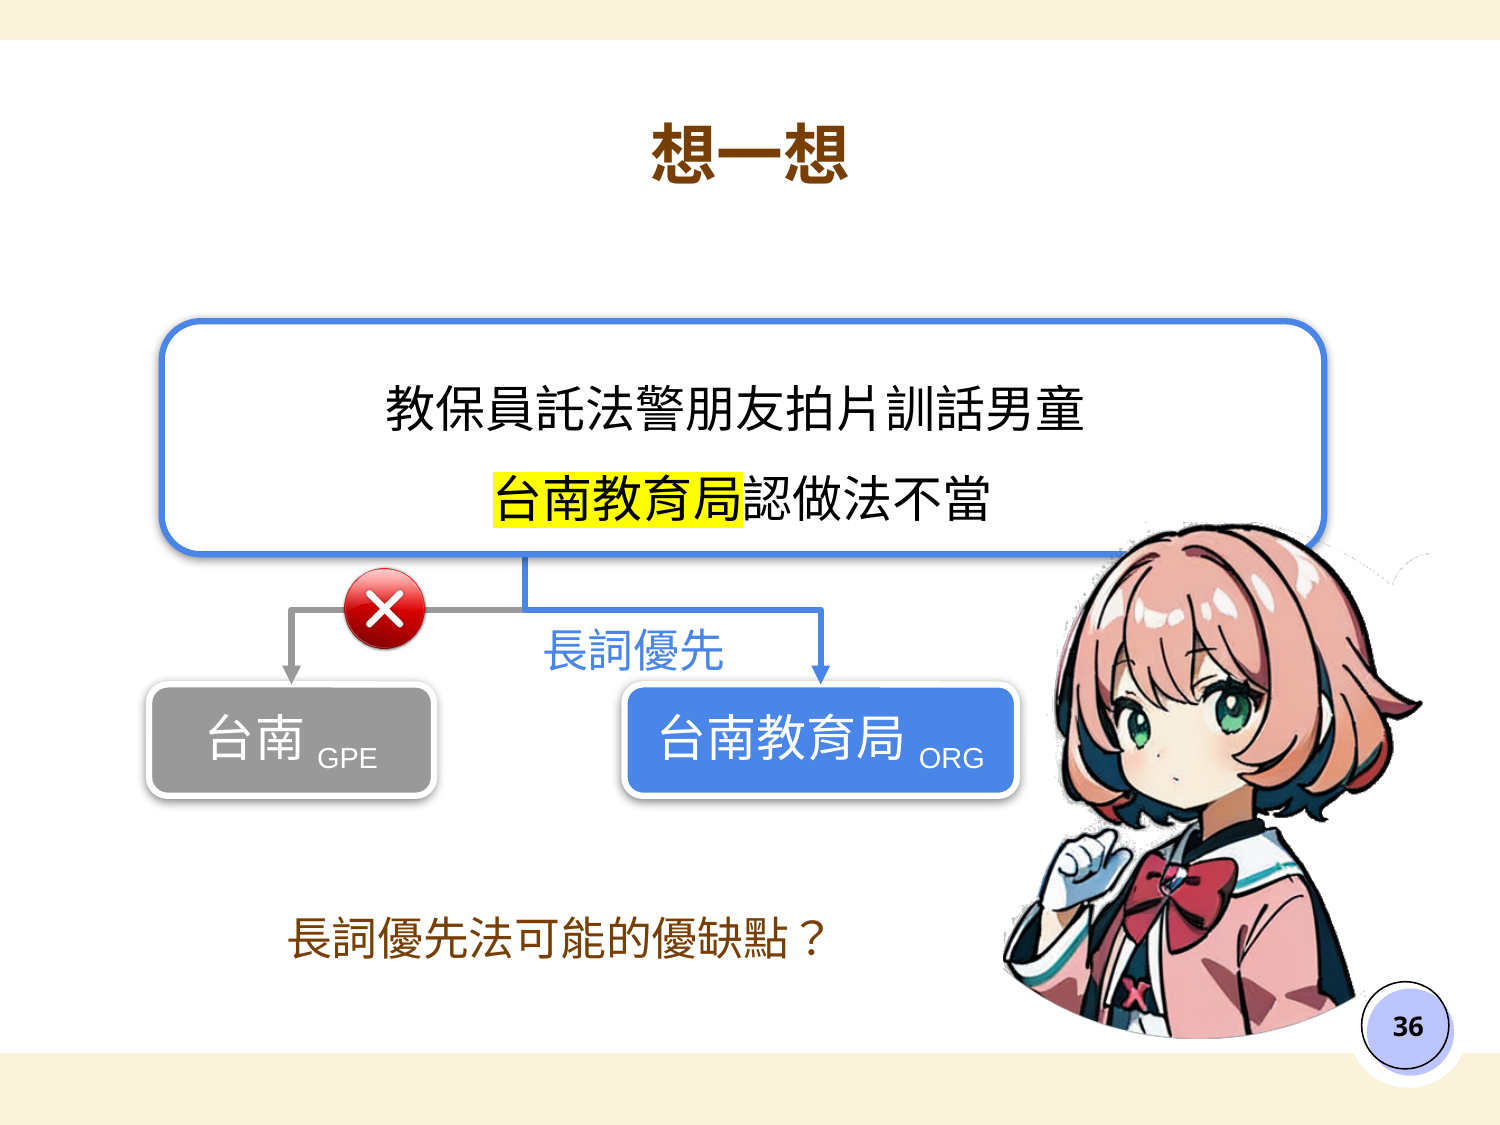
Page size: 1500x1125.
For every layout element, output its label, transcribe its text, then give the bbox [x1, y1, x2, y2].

text_box 長詞優先 [756, 598, 880, 692]
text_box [594, 458, 751, 755]
subtitle 長詞優先法可能的優缺點？ [117, 886, 998, 989]
text_box 長詞優先 [491, 598, 589, 692]
text_box 教保員託法警朋友拍片訓話男童 台南教育局認做法不當 [161, 321, 1325, 555]
text_box 台南教育局ORG [624, 684, 998, 796]
title 想一想 [117, 105, 1383, 208]
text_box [330, 489, 487, 724]
slide_number ‹#› [1363, 984, 1454, 1071]
text_box 台南GPE [148, 684, 435, 796]
picture [1003, 522, 1435, 1039]
picture [339, 563, 430, 654]
